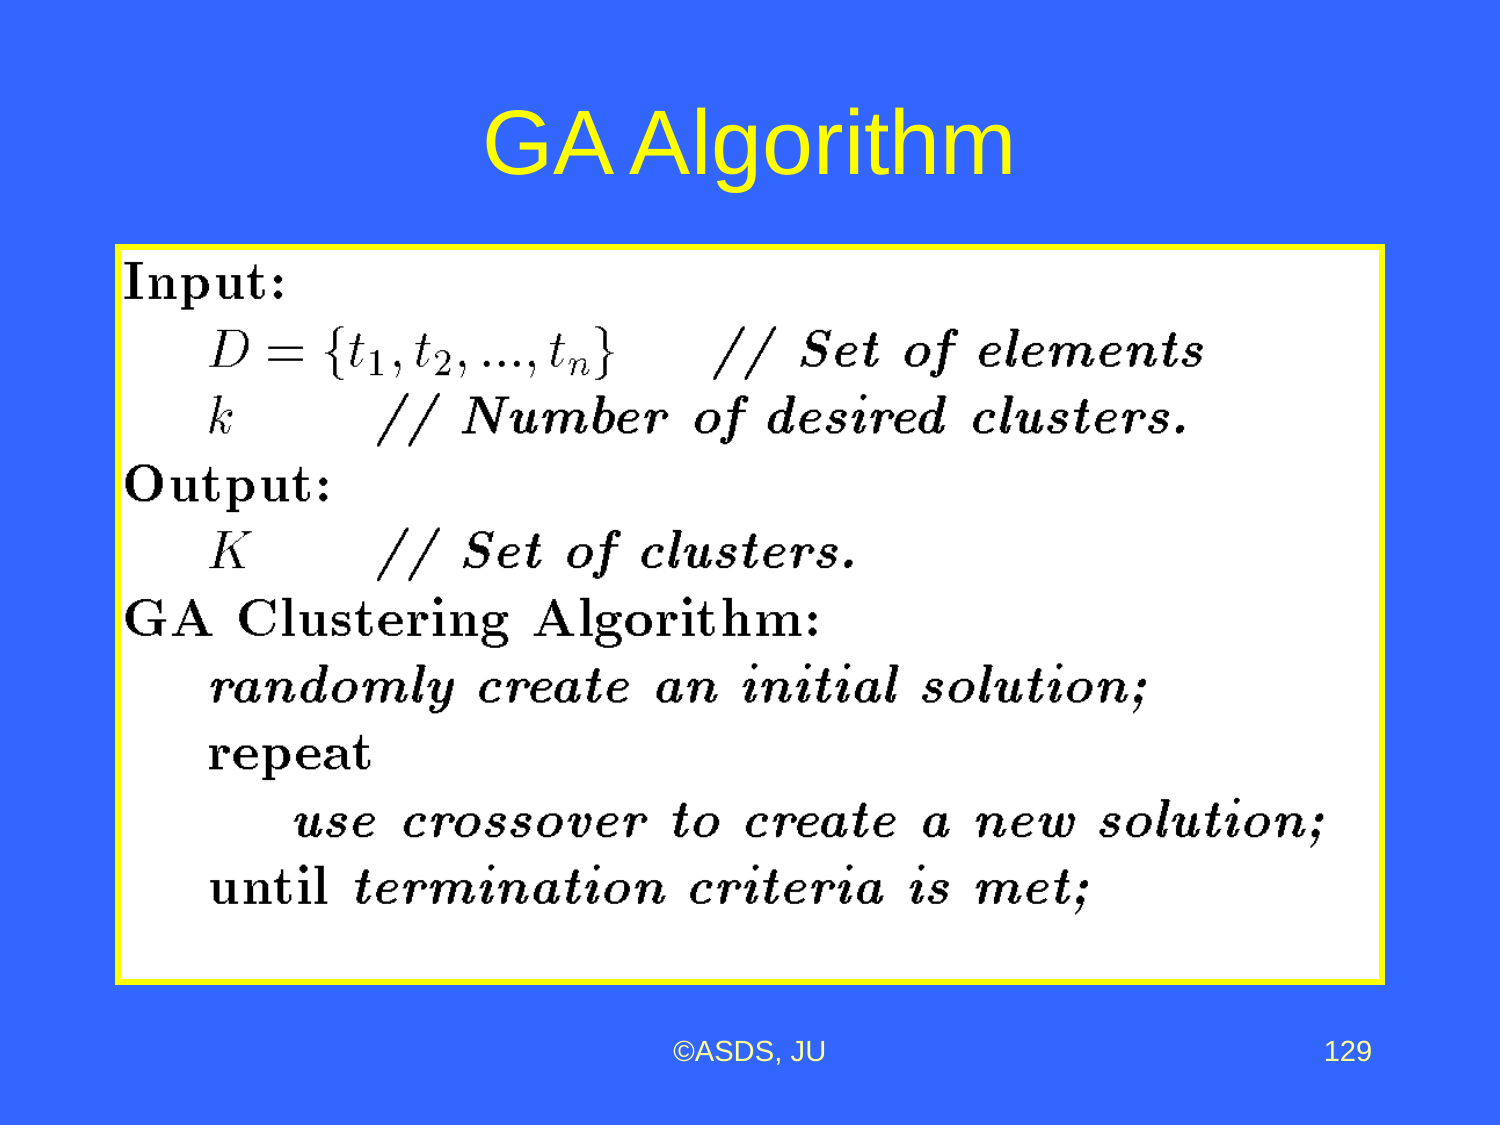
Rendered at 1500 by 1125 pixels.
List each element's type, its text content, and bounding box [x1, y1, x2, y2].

slide_number 129 [1074, 1024, 1388, 1101]
footer ©ASDS, JU [511, 1024, 988, 1101]
title GA Algorithm [112, 37, 1388, 238]
picture [120, 249, 1380, 980]
